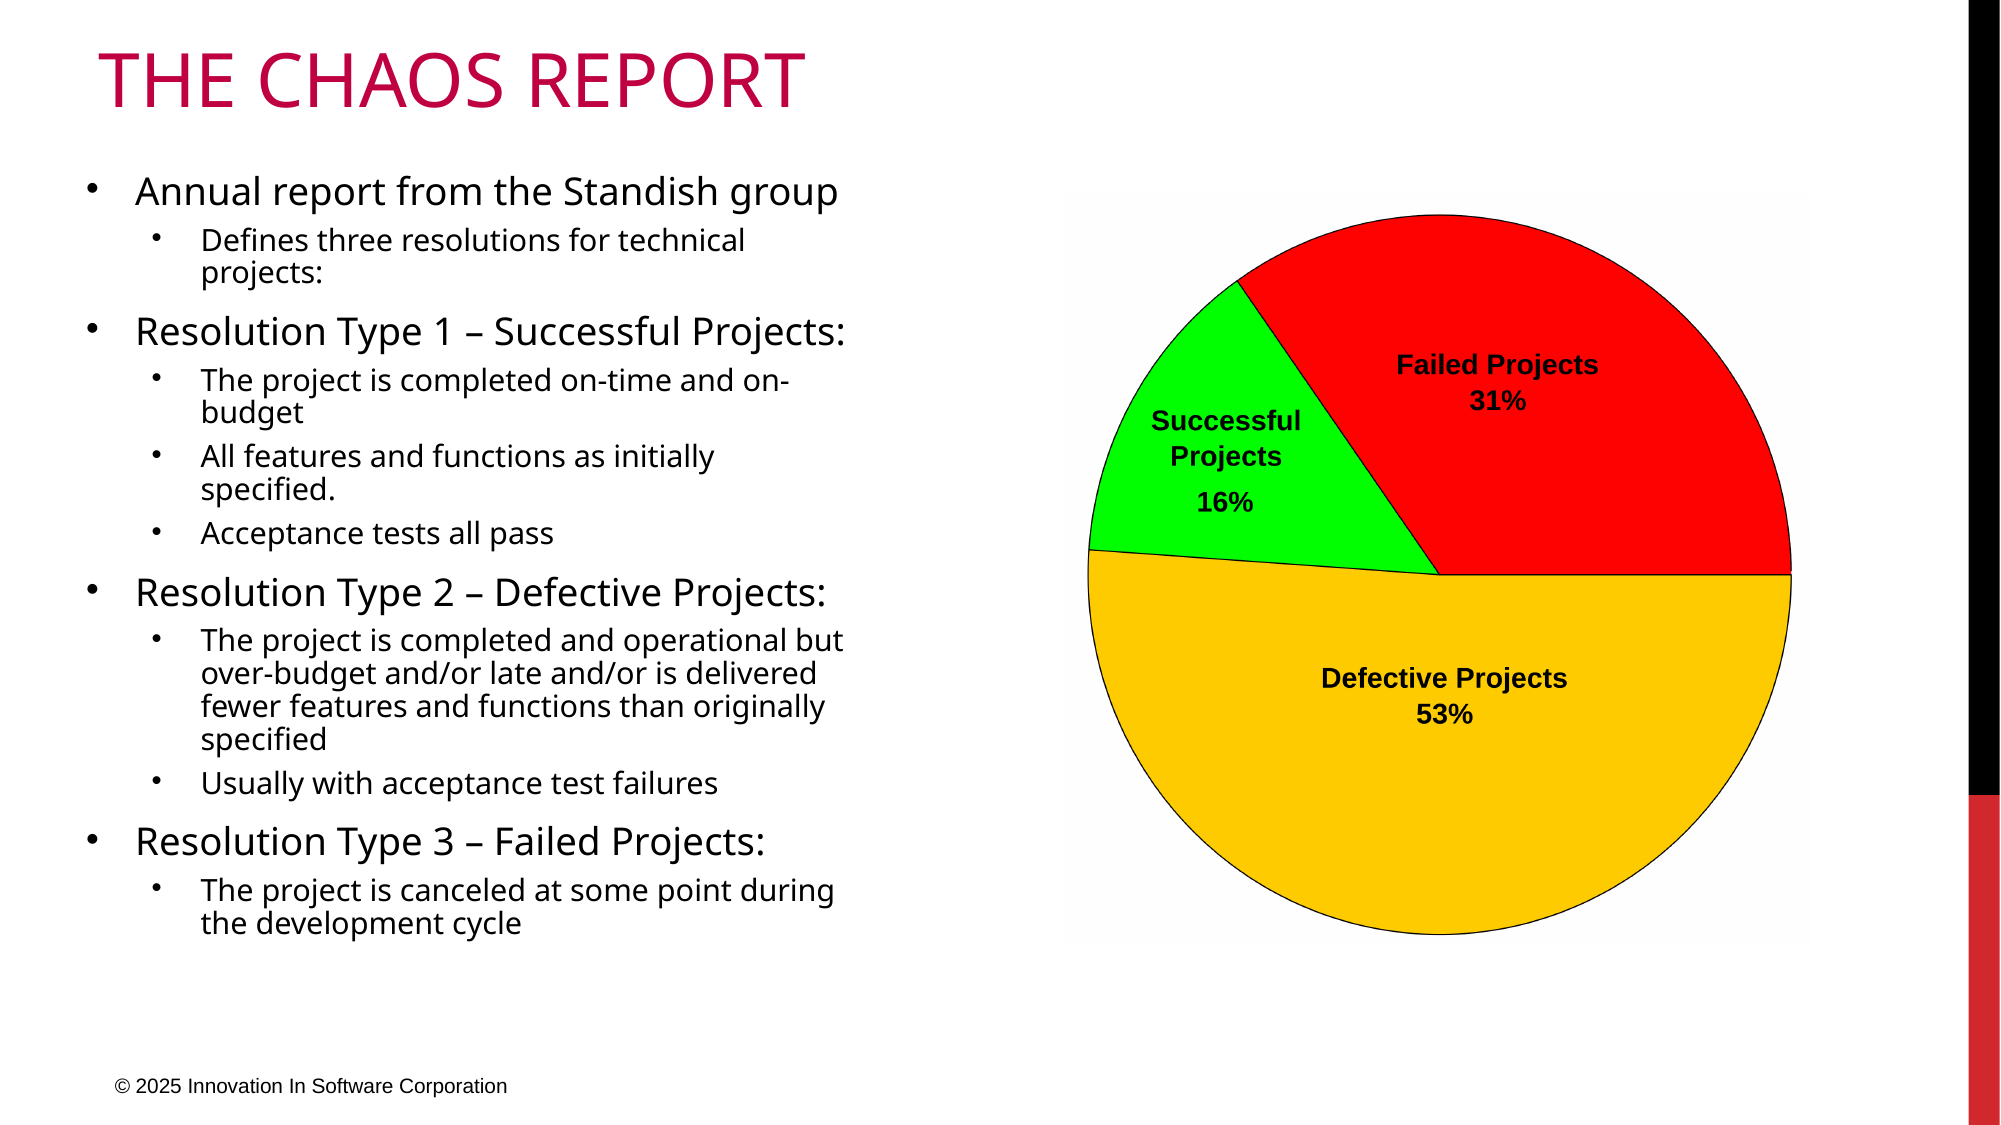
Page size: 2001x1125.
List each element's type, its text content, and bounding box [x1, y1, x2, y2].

footer © 2025 Innovation In Software Corporation [99, 1065, 850, 1112]
list Annual report from the Standish group Defines three resolutions for technical projects: Resolution Type 1 – Successful Projects: The project is completed on-time and on-budget All features and functions as initially specified. Acceptance tests all pass Resolution Type 2 – Defective Projects: The project is completed and operational but over-budget and/or late and/or is delivered fewer features and functions than originally specified Usually with acceptance test failures Resolution Type 3 – Failed Projects: The project is canceled at some point during the development cycle [69, 172, 853, 1001]
picture [1062, 193, 1810, 946]
title The Chaos Report [98, 0, 1923, 186]
